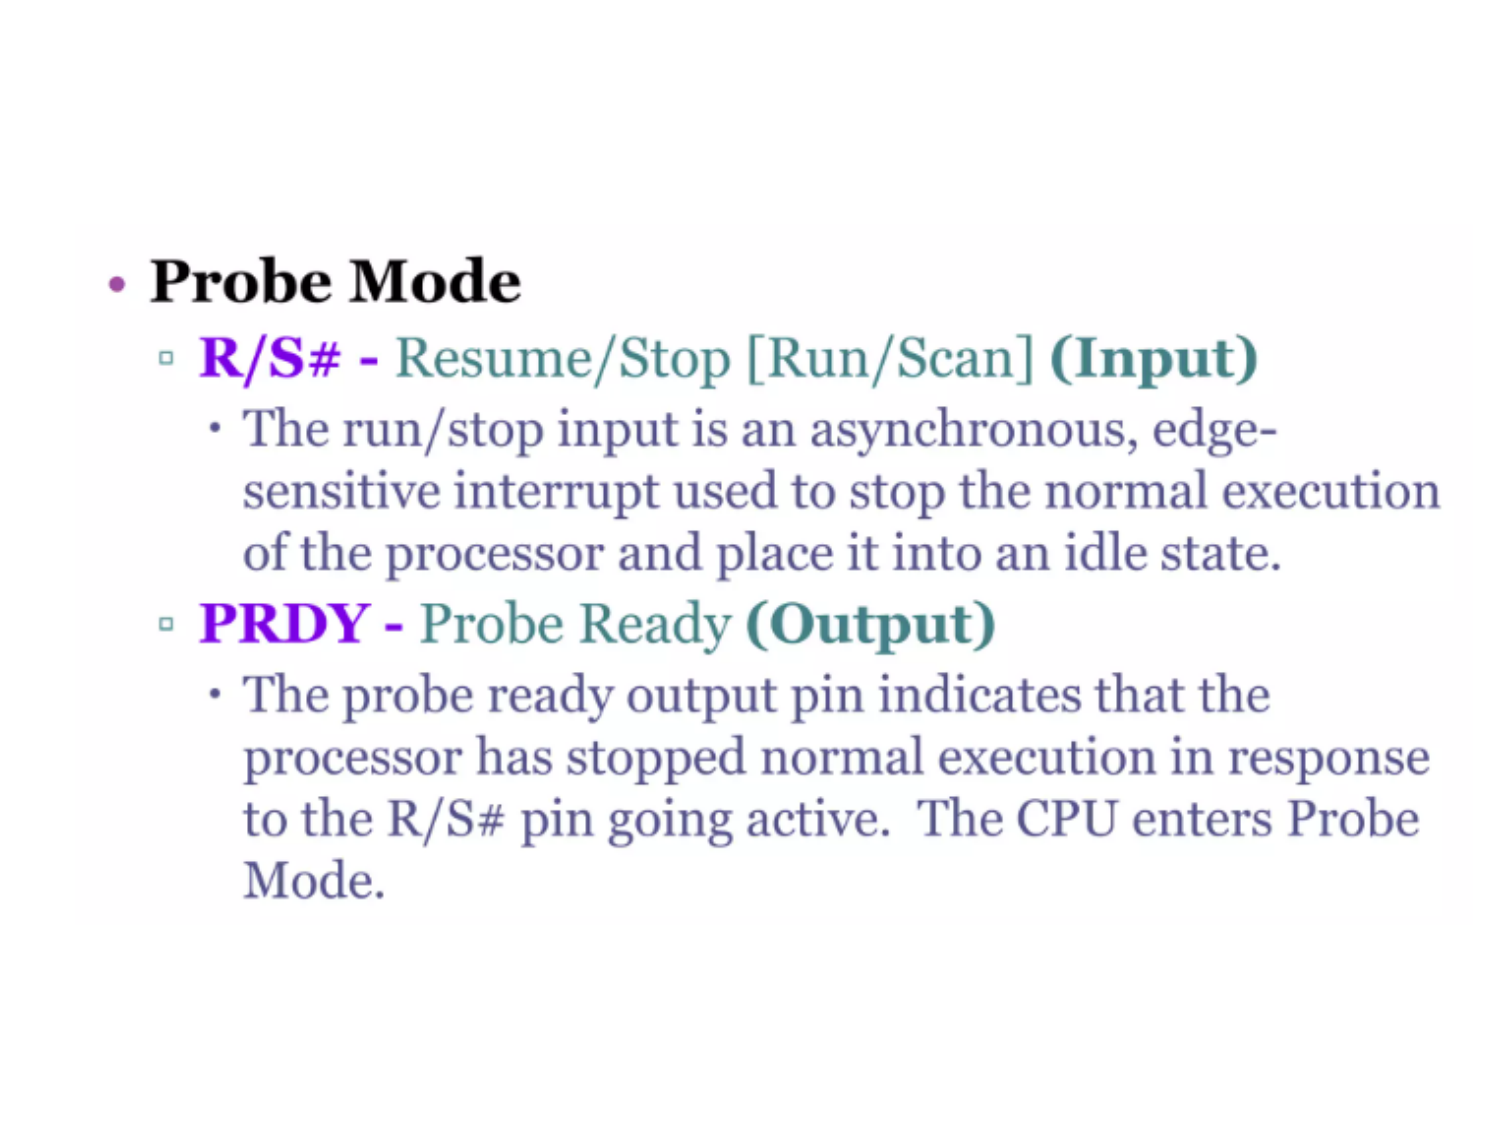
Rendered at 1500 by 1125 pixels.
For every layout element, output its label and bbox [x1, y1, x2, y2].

picture [74, 224, 1474, 926]
